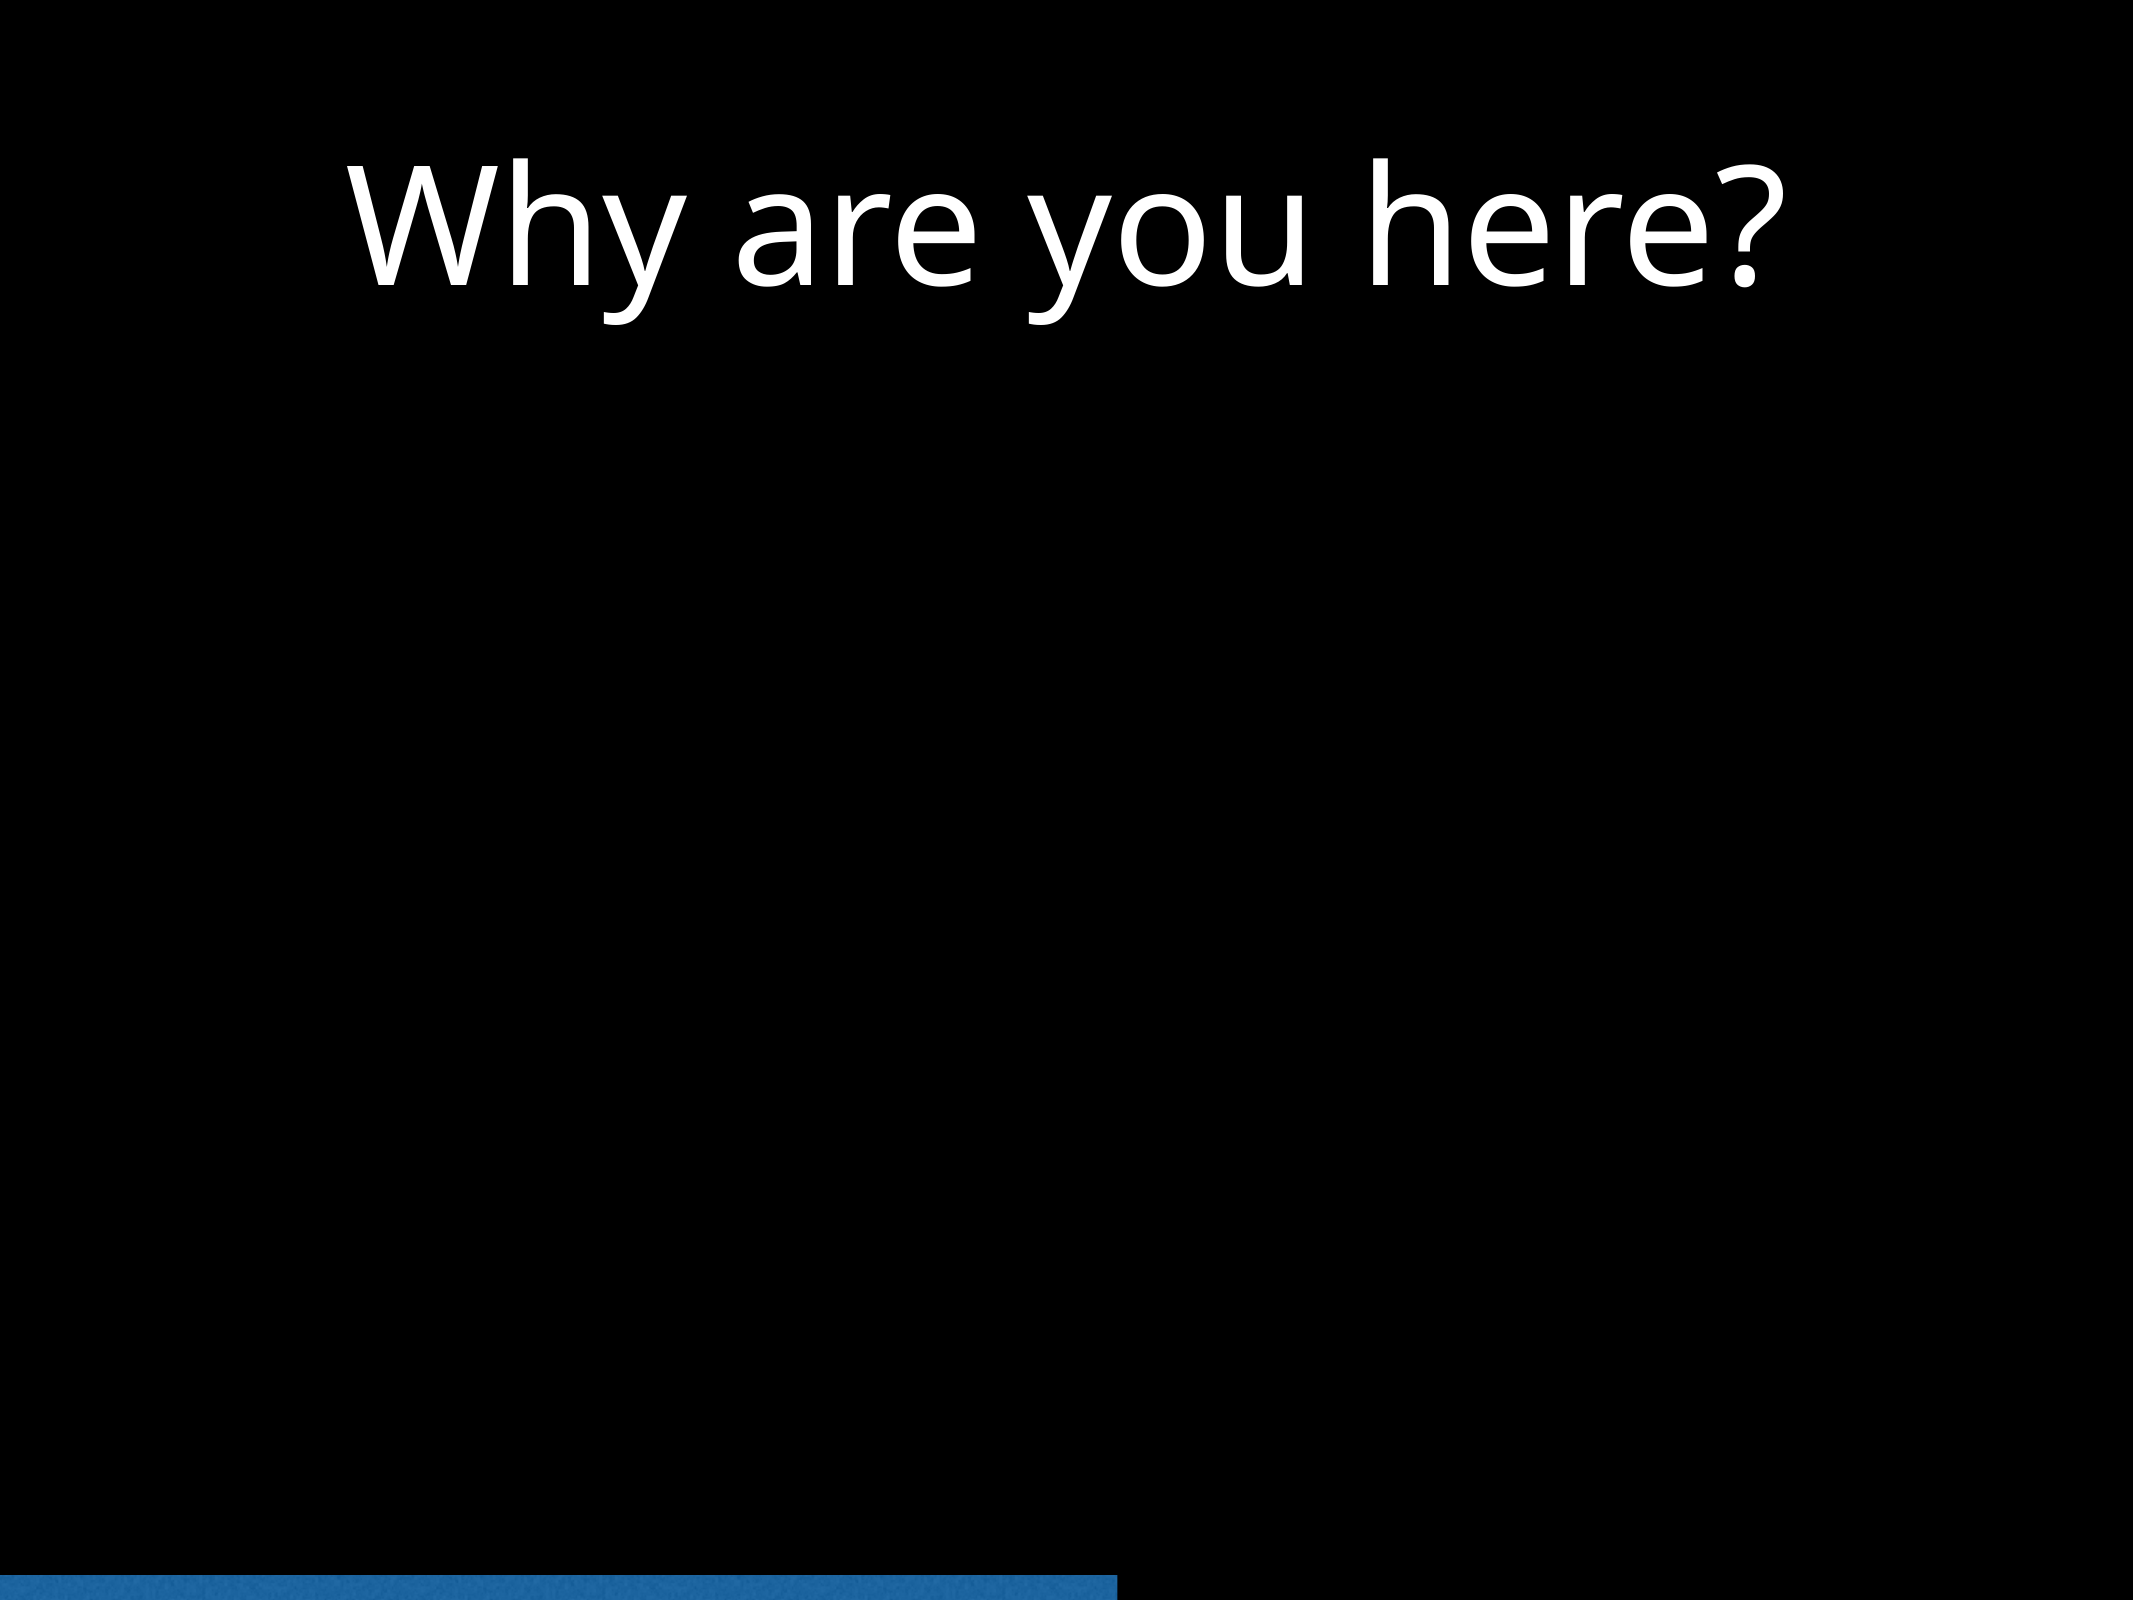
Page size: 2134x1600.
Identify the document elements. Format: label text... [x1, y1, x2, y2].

title Why are you here? [155, 41, 1978, 397]
text_box [0, 1575, 1118, 1600]
